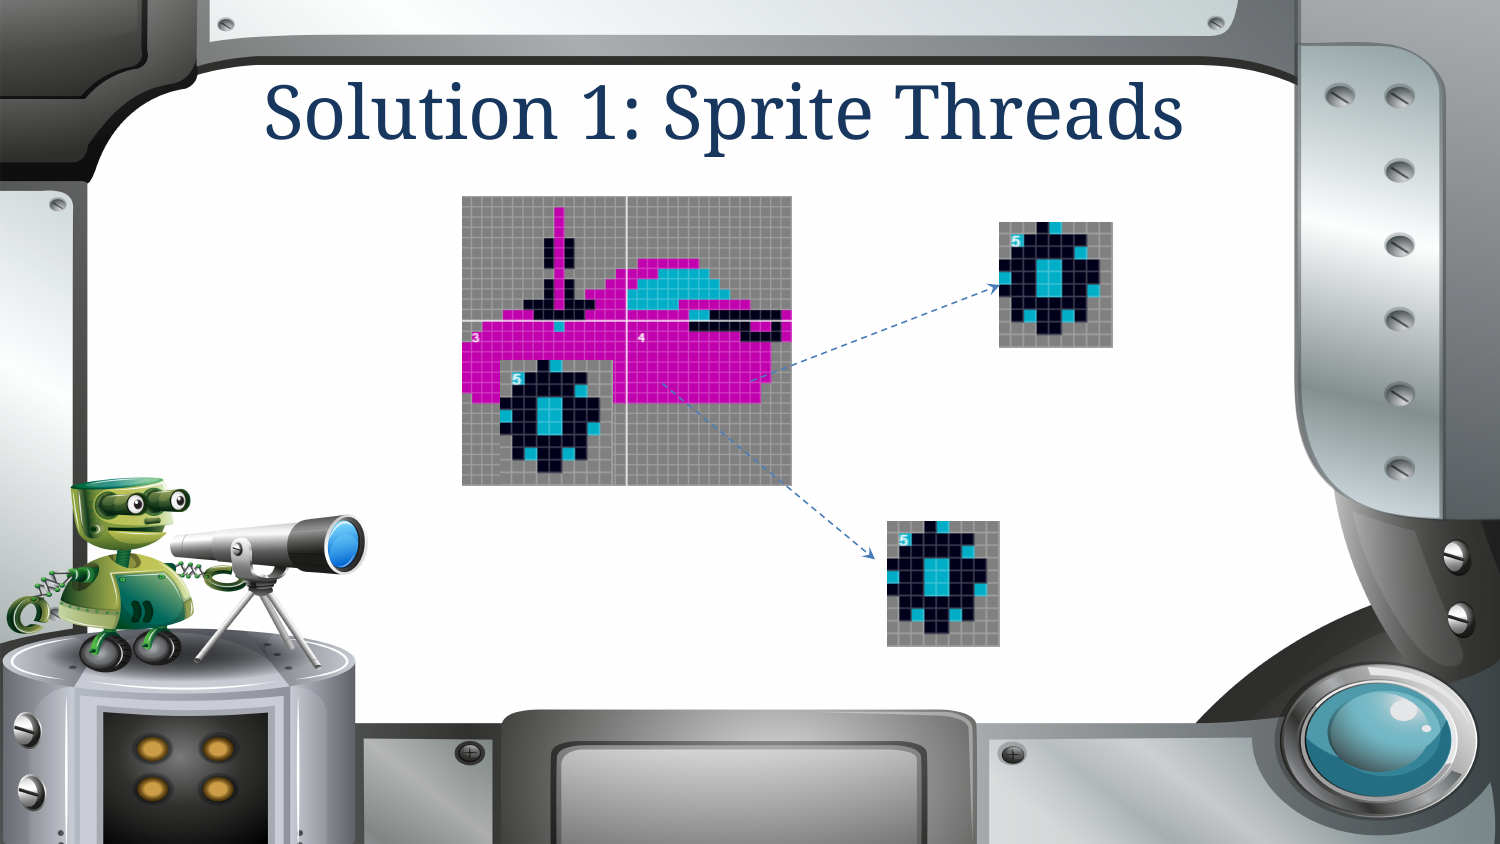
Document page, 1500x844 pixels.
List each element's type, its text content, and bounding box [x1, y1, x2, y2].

title Solution 1: Sprite Threads [150, 59, 1300, 160]
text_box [750, 284, 1001, 382]
picture [0, 0, 1500, 844]
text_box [662, 383, 876, 560]
